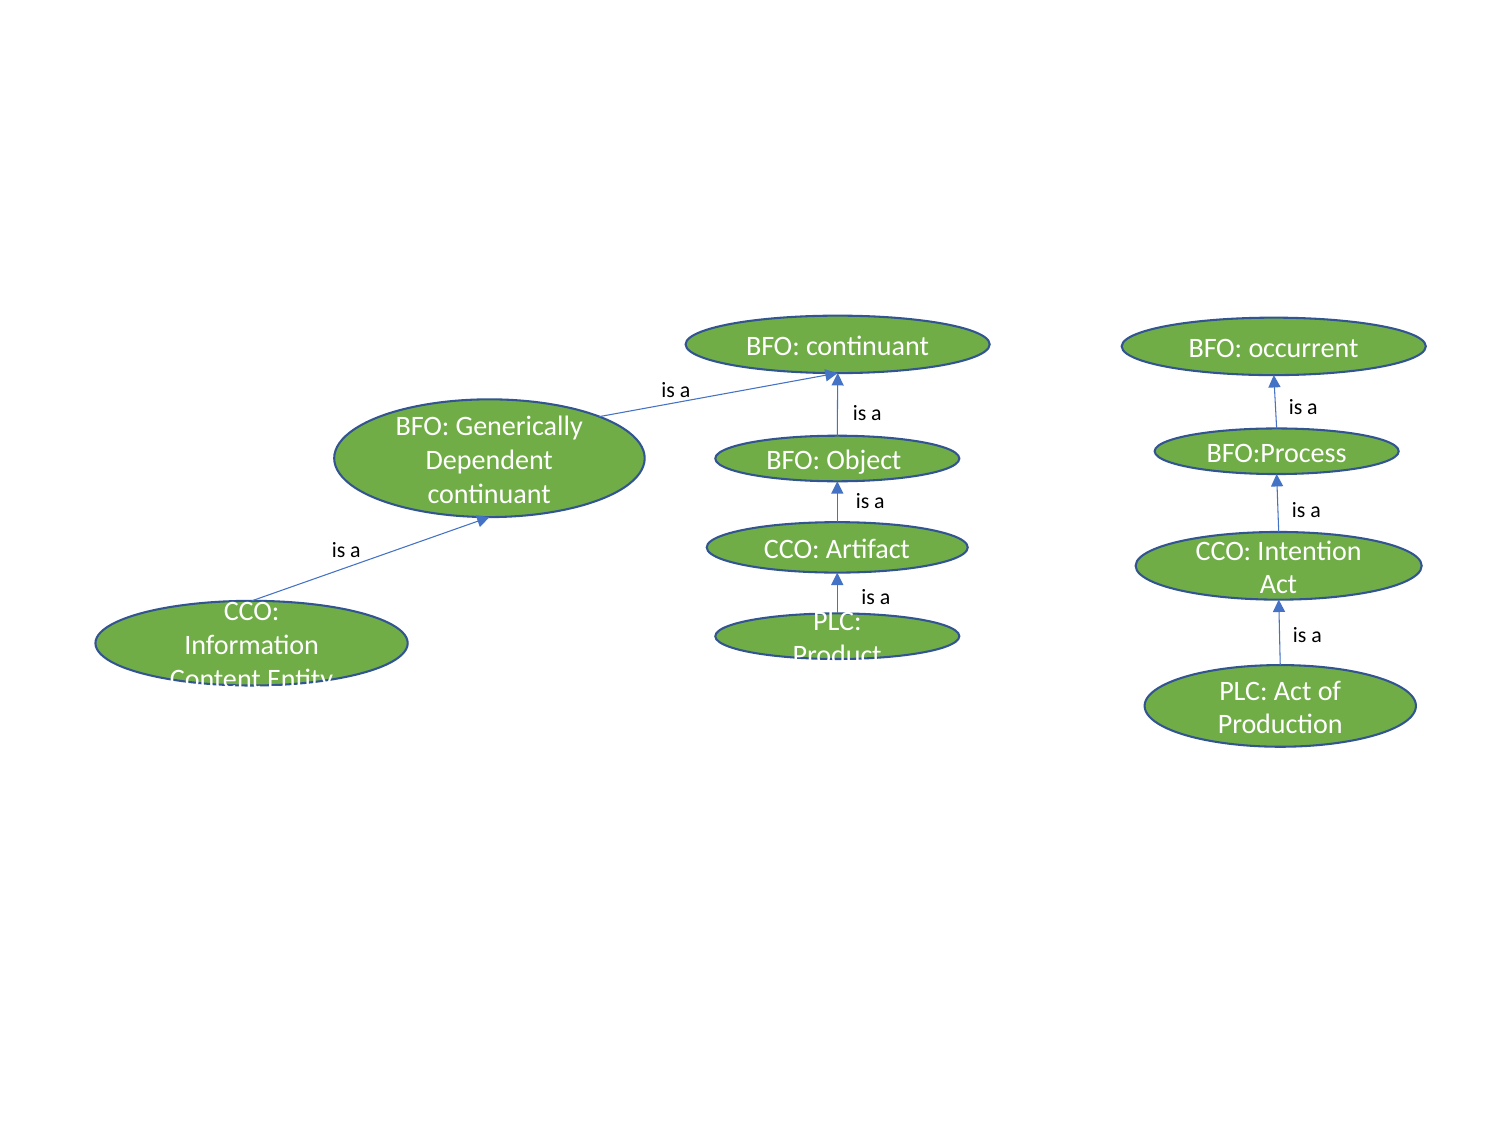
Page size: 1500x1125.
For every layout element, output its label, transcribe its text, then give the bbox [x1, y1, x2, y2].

text_box BFO: occurrent [1120, 316, 1427, 377]
text_box is a [846, 575, 906, 617]
text_box BFO: Object [714, 434, 961, 483]
text_box BFO:Process [1153, 427, 1400, 476]
text_box CCO: Artifact [705, 521, 969, 574]
text_box BFO: continuant [684, 314, 991, 375]
text_box PLC: Act of Production [1143, 664, 1418, 748]
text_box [599, 373, 837, 417]
text_box PLC: Product [714, 612, 961, 661]
text_box is a [1281, 613, 1337, 655]
text_box BFO: Generically Dependent continuant [333, 398, 646, 519]
text_box is a [841, 479, 900, 521]
text_box is a [838, 390, 897, 432]
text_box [1273, 375, 1277, 429]
text_box is a [646, 368, 706, 373]
text_box CCO: Information Content Entity [94, 599, 409, 687]
text_box is a [1279, 488, 1336, 530]
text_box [251, 517, 490, 601]
text_box CCO: Intention Act [1134, 530, 1423, 601]
text_box is a [1277, 384, 1333, 426]
